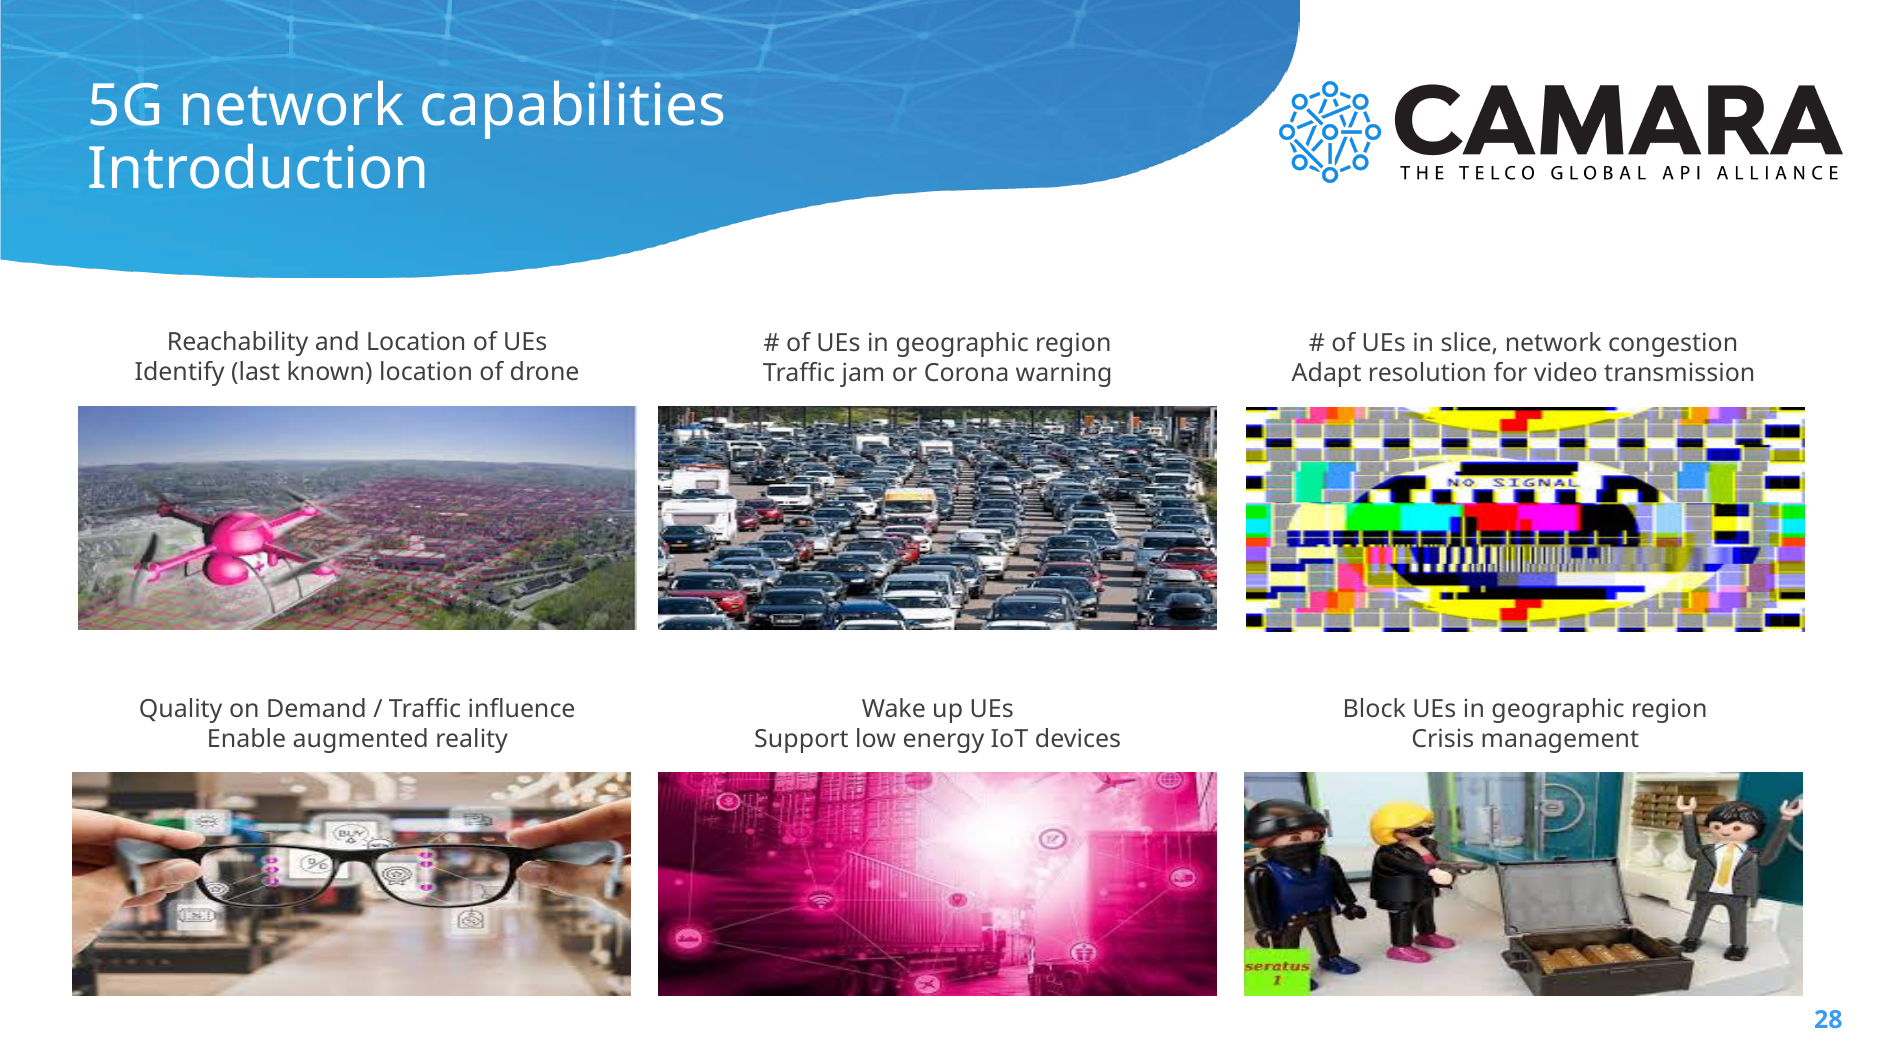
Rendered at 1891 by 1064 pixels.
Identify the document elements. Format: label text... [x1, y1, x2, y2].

text_box # of UEs in geographic region Traffic jam or Corona warning [719, 326, 1157, 387]
text_box # of UEs in slice, network congestion Adapt resolution for video transmission [1237, 326, 1810, 387]
text_box Reachability and Location of UEs Identify (last known) location of drone [82, 325, 633, 386]
picture [658, 772, 1218, 997]
text_box Quality on Demand / Traffic influence Enable augmented reality [85, 693, 630, 753]
picture [78, 406, 637, 630]
title 5G network capabilities Introduction [72, 67, 1869, 197]
picture [658, 406, 1218, 630]
picture [1246, 407, 1805, 632]
picture [1244, 772, 1804, 997]
picture [72, 772, 632, 997]
text_box Wake up UEs Support low energy IoT devices [710, 693, 1166, 753]
text_box Block UEs in geographic region Crisis management [1295, 693, 1756, 753]
picture [0, 0, 1300, 278]
